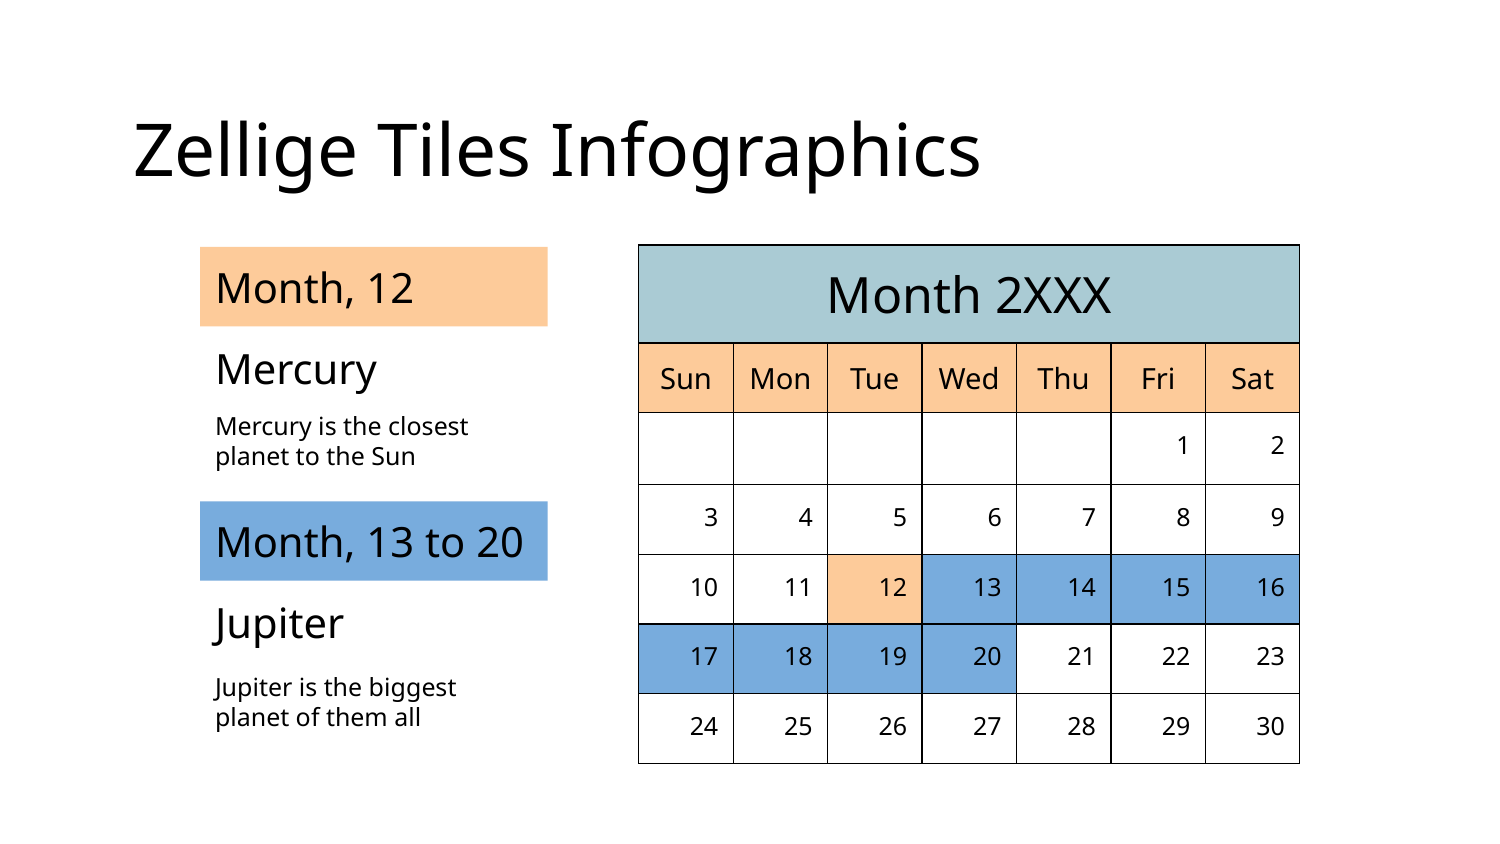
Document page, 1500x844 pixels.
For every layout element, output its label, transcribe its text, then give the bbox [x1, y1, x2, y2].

table_cell 6 [923, 485, 1016, 554]
table_cell 22 [1112, 625, 1205, 693]
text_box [199, 500, 548, 747]
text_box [199, 246, 548, 492]
table_cell Sun [639, 344, 733, 412]
table_cell [639, 413, 733, 484]
table_cell 5 [828, 485, 921, 554]
table_cell 2 [1206, 413, 1299, 484]
table_cell Thu [1017, 344, 1110, 412]
table_cell 17 [639, 625, 733, 693]
table_header Month 2XXX [639, 246, 1299, 342]
table_cell 26 [828, 694, 921, 763]
table_cell 13 [923, 555, 1016, 623]
table_cell 27 [923, 694, 1016, 763]
table_cell 11 [734, 555, 827, 623]
table_cell 12 [828, 555, 921, 623]
table_cell Fri [1112, 344, 1205, 412]
table_cell [828, 413, 921, 484]
table_cell [734, 413, 827, 484]
table_cell 1 [1112, 413, 1205, 484]
table_cell 18 [734, 625, 827, 693]
table_cell [1017, 413, 1110, 484]
table_cell 3 [639, 485, 733, 554]
table_cell 19 [828, 625, 921, 693]
table_cell 16 [1206, 555, 1299, 623]
table_cell 4 [734, 485, 827, 554]
table_cell 23 [1206, 625, 1299, 693]
table_cell 10 [639, 555, 733, 623]
table_cell 14 [1017, 555, 1110, 623]
table_cell 9 [1206, 485, 1299, 554]
table_cell 30 [1206, 694, 1299, 763]
table_cell [923, 413, 1016, 484]
table_cell 8 [1112, 485, 1205, 554]
table_cell Tue [828, 344, 921, 412]
table_cell 21 [1017, 625, 1110, 693]
table_cell 24 [639, 694, 733, 763]
table_cell 28 [1017, 694, 1110, 763]
table_cell Wed [923, 344, 1016, 412]
table_cell Sat [1206, 344, 1299, 412]
table_cell 20 [923, 625, 1016, 693]
table_cell 7 [1017, 485, 1110, 554]
table_cell Mon [734, 344, 827, 412]
table_cell 25 [734, 694, 827, 763]
title Zellige Tiles Infographics [118, 88, 1383, 206]
table_cell 29 [1112, 694, 1205, 763]
table_cell 15 [1112, 555, 1205, 623]
